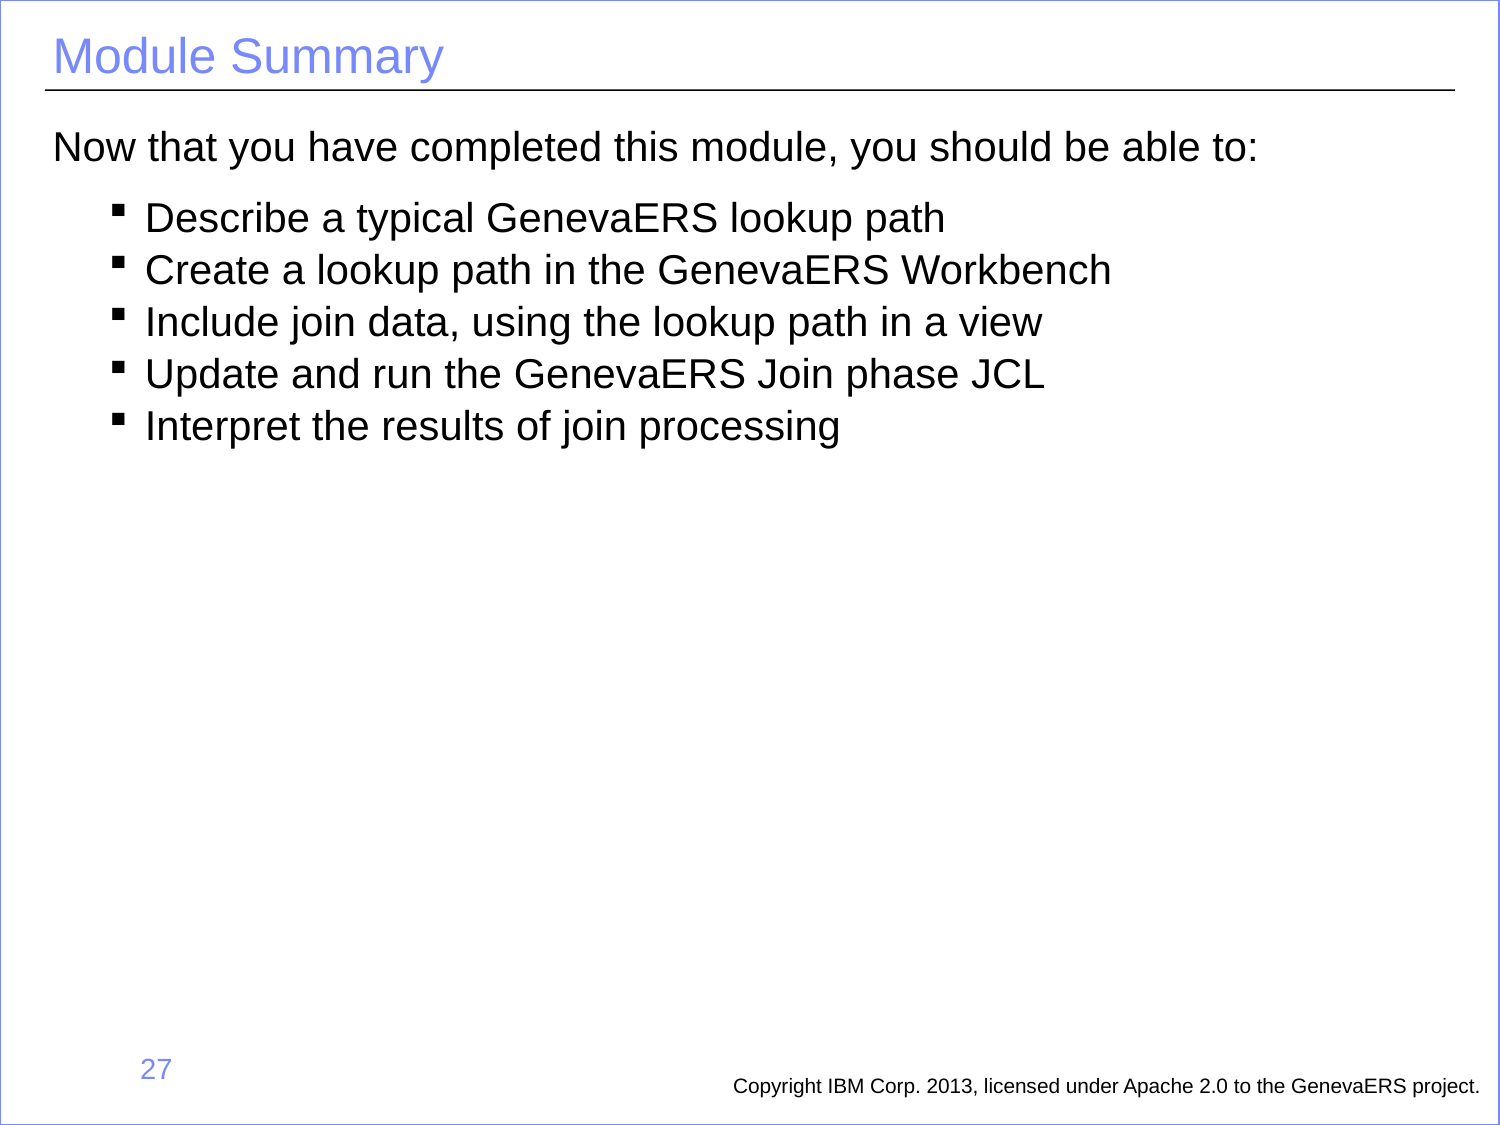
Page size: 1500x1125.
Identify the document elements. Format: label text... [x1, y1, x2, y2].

list Now that you have completed this module, you should be able to: Describe a typical GenevaERS lookup path Create a lookup path in the GenevaERS Workbench Include join data, using the lookup path in a view Update and run the GenevaERS Join phase JCL Interpret the results of join processing [37, 112, 1463, 1038]
title Module Summary [37, 22, 1321, 112]
